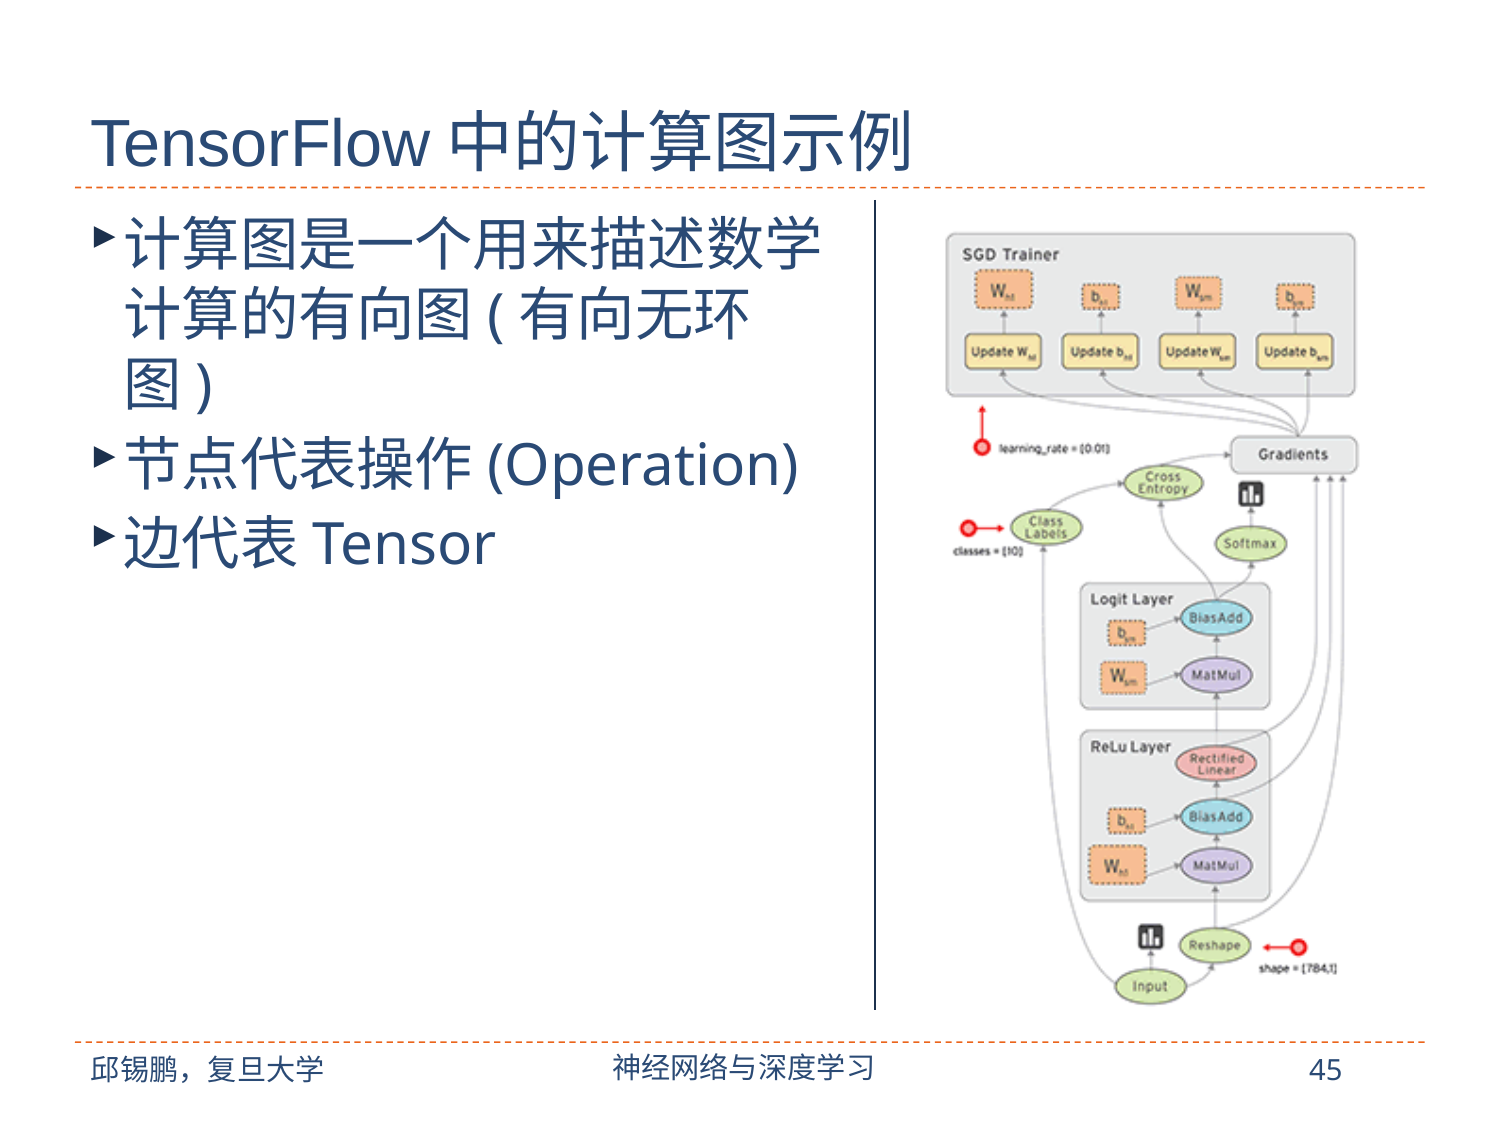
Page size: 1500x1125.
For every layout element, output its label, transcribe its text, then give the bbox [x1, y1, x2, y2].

title TensorFlow中的计算图示例 [75, 37, 1425, 188]
list 计算图是一个用来描述数学计算的有向图(有向无环图) 节点代表操作(Operation) 边代表Tensor [75, 200, 850, 1010]
picture [912, 194, 1388, 1040]
